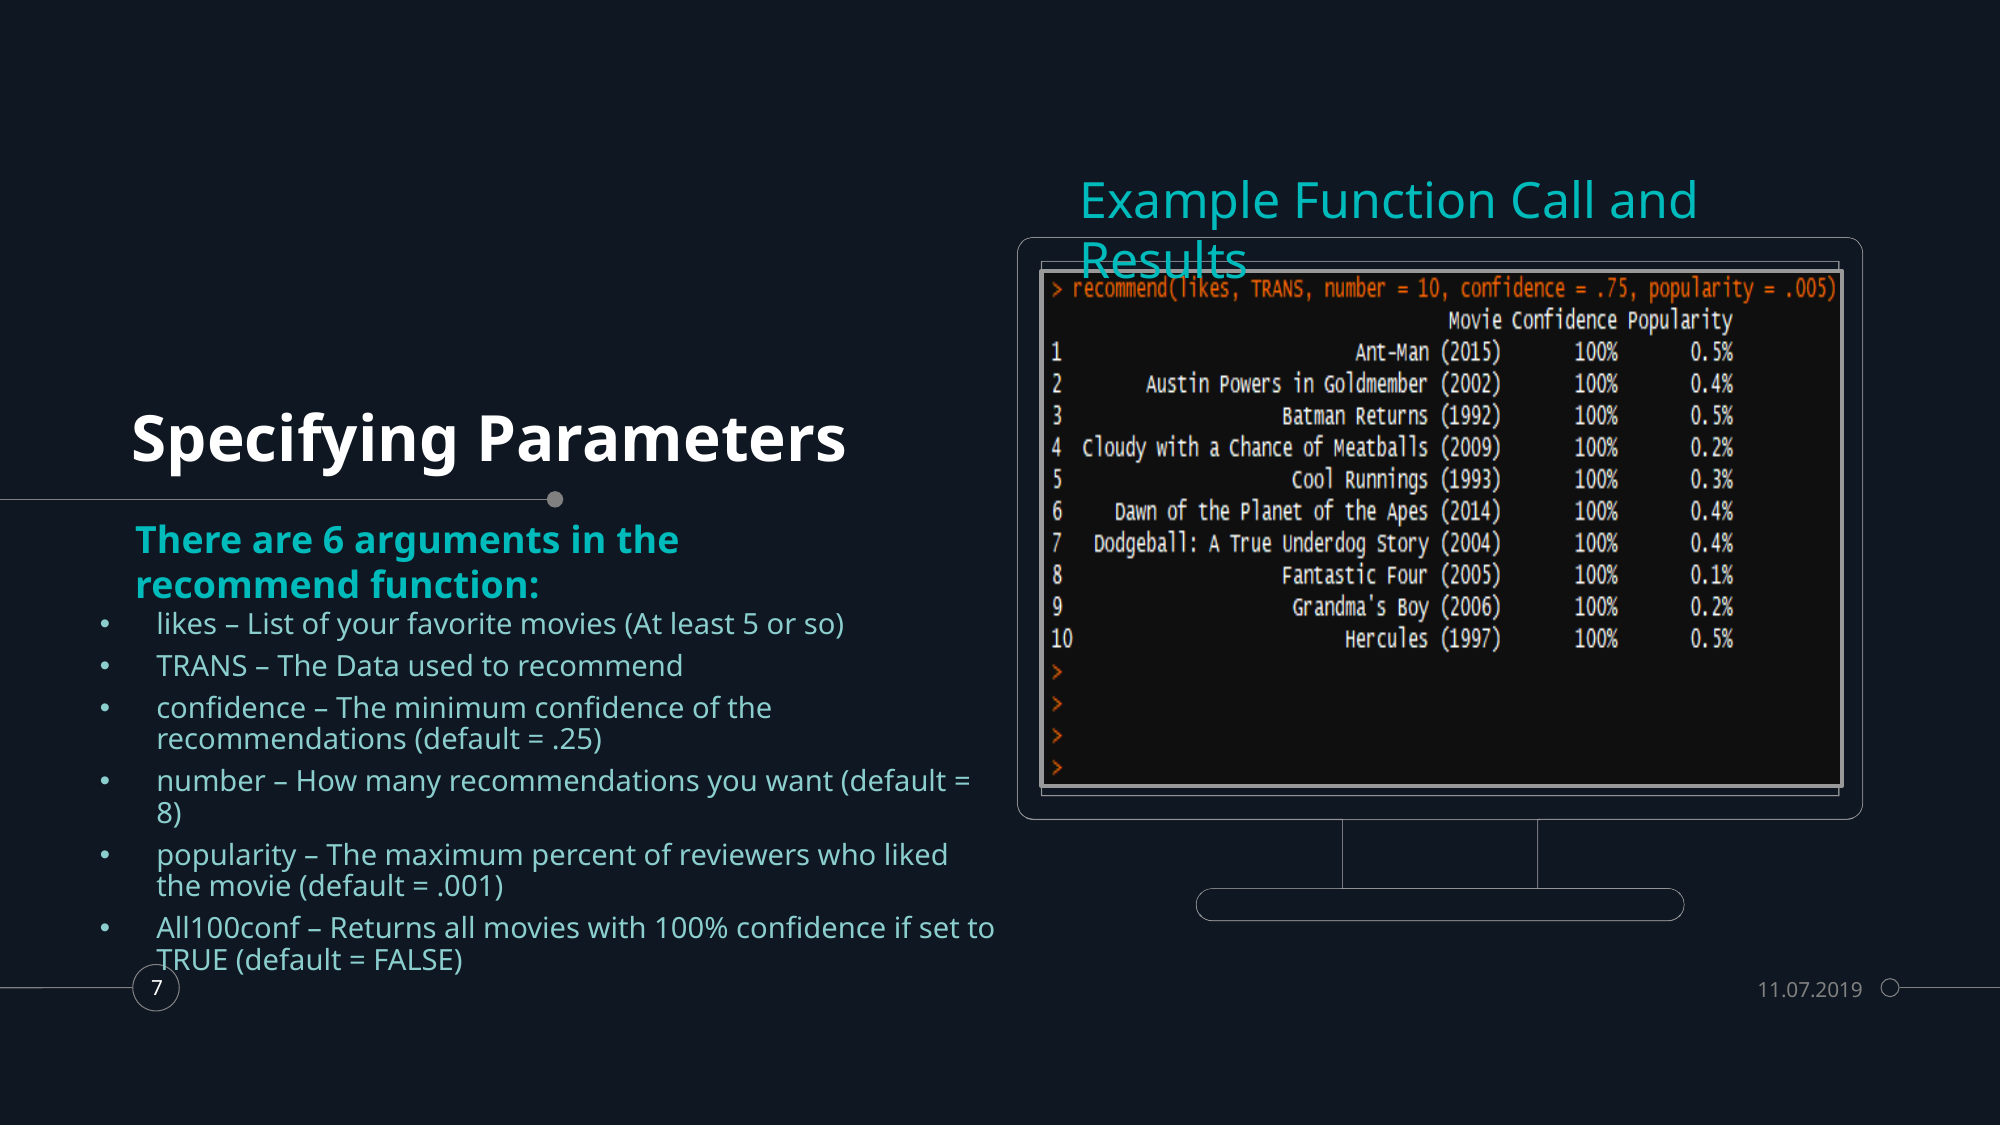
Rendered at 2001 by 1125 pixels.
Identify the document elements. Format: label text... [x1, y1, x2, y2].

picture [1043, 272, 1840, 785]
slide_number 7 [127, 964, 186, 1014]
list There are 6 arguments in the recommend function: [135, 515, 864, 609]
text_box Example Function Call and Results [1065, 160, 1818, 272]
title Specifying Parameters [131, 342, 864, 475]
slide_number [1643, 964, 1863, 1014]
list likes – List of your favorite movies (At least 5 or so) TRANS – The Data used to recommend confidence – The minimum confidence of the recommendations (default = .25) number – How many recommendations you want (default = 8) popularity – The maximum percent of reviewers who liked the movie (default = .001) All100conf – Returns all movies with 100% confidence if set to TRUE (default = FALSE) [24, 609, 1000, 1029]
picture [1015, 235, 1865, 923]
